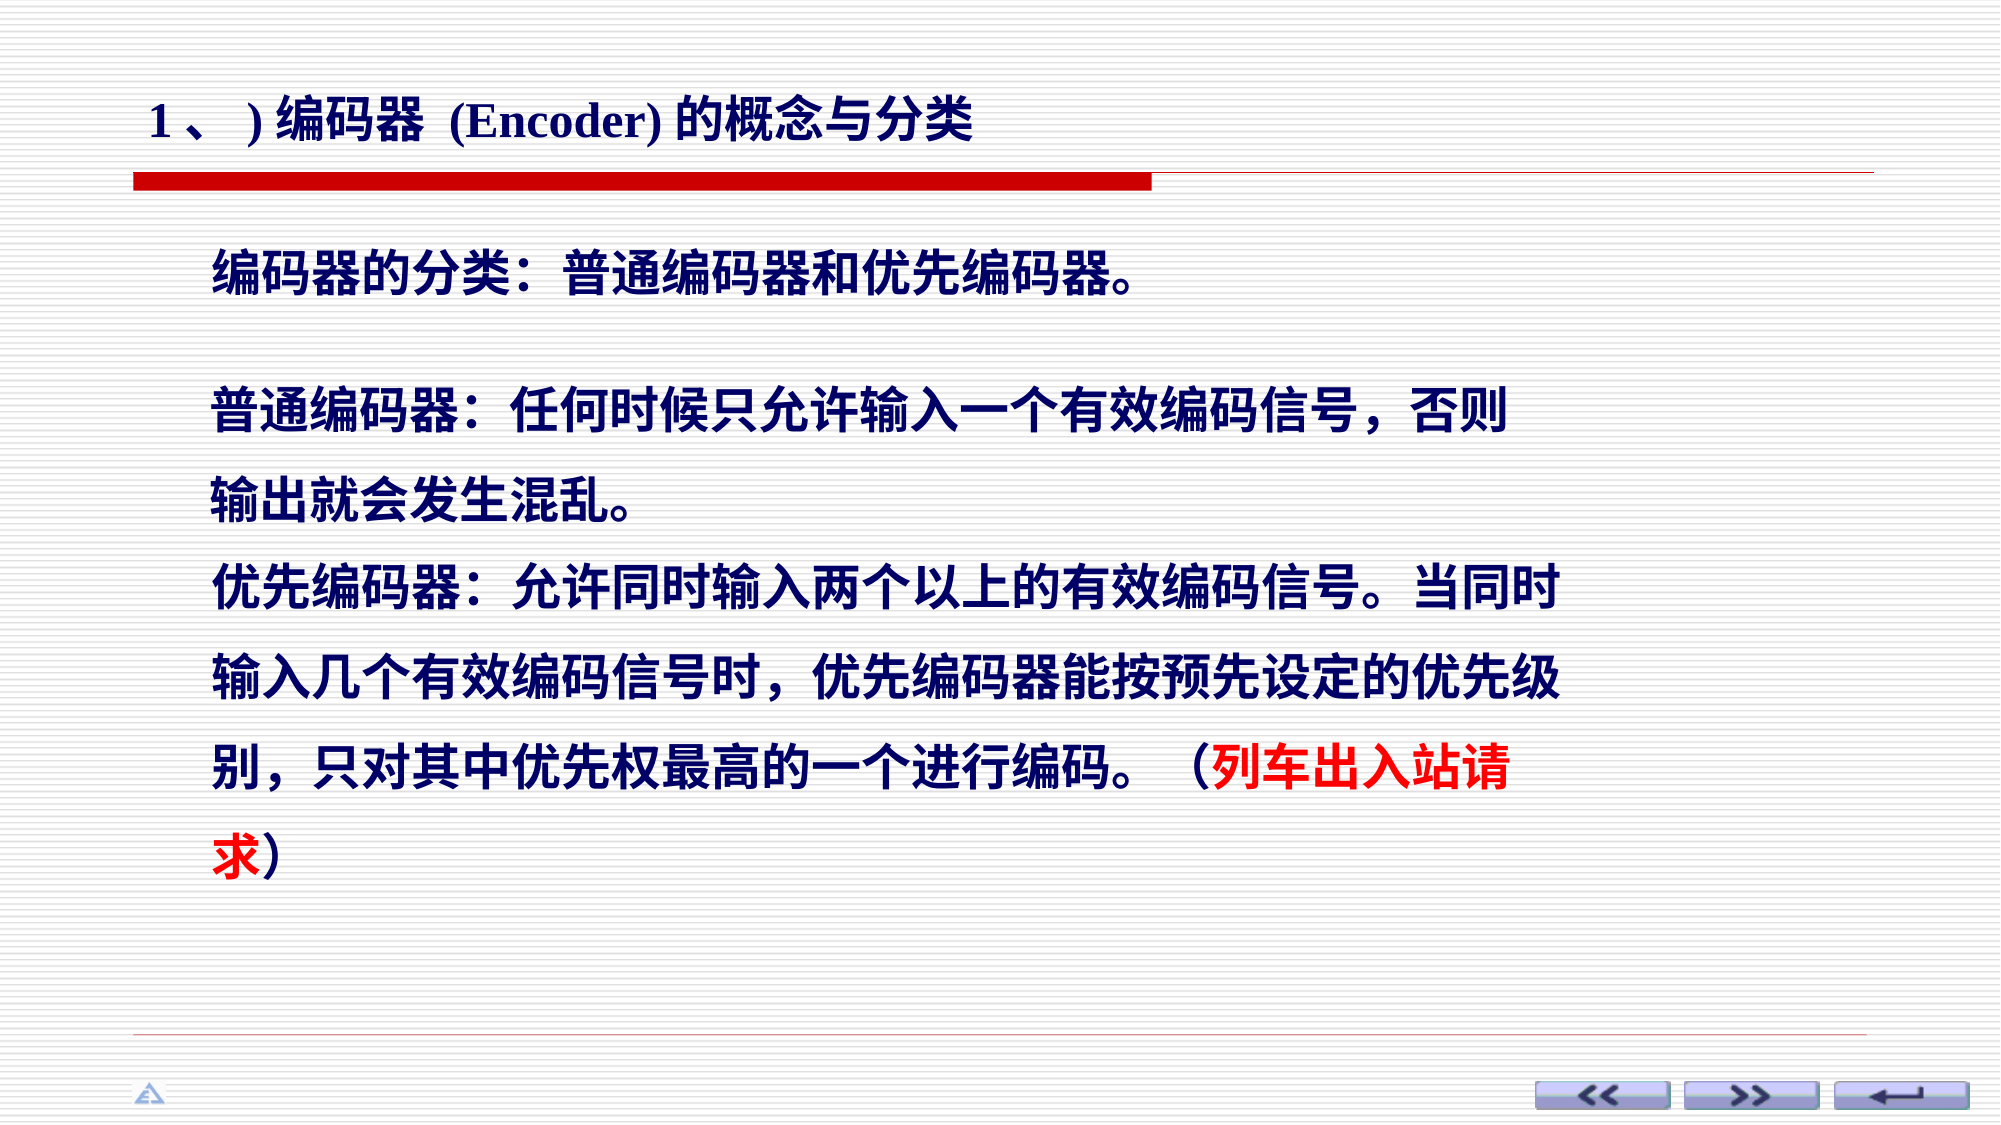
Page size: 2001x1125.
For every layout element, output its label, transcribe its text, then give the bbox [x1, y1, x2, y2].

text_box 普通编码器：任何时候只允许输入一个有效编码信号，否则输出就会发生混乱。 [194, 341, 1545, 537]
text_box 编码器的分类：普通编码器和优先编码器。 [196, 234, 1366, 309]
picture [0, 0, 2001, 1125]
text_box 1、)编码器 (Encoder)的概念与分类 [132, 80, 990, 156]
text_box 优先编码器：允许同时输入两个以上的有效编码信号。当同时输入几个有效编码信号时，优先编码器能按预先设定的优先级别，只对其中优先权最高的一个进行编码。（列车出入站请求） [196, 517, 1626, 893]
